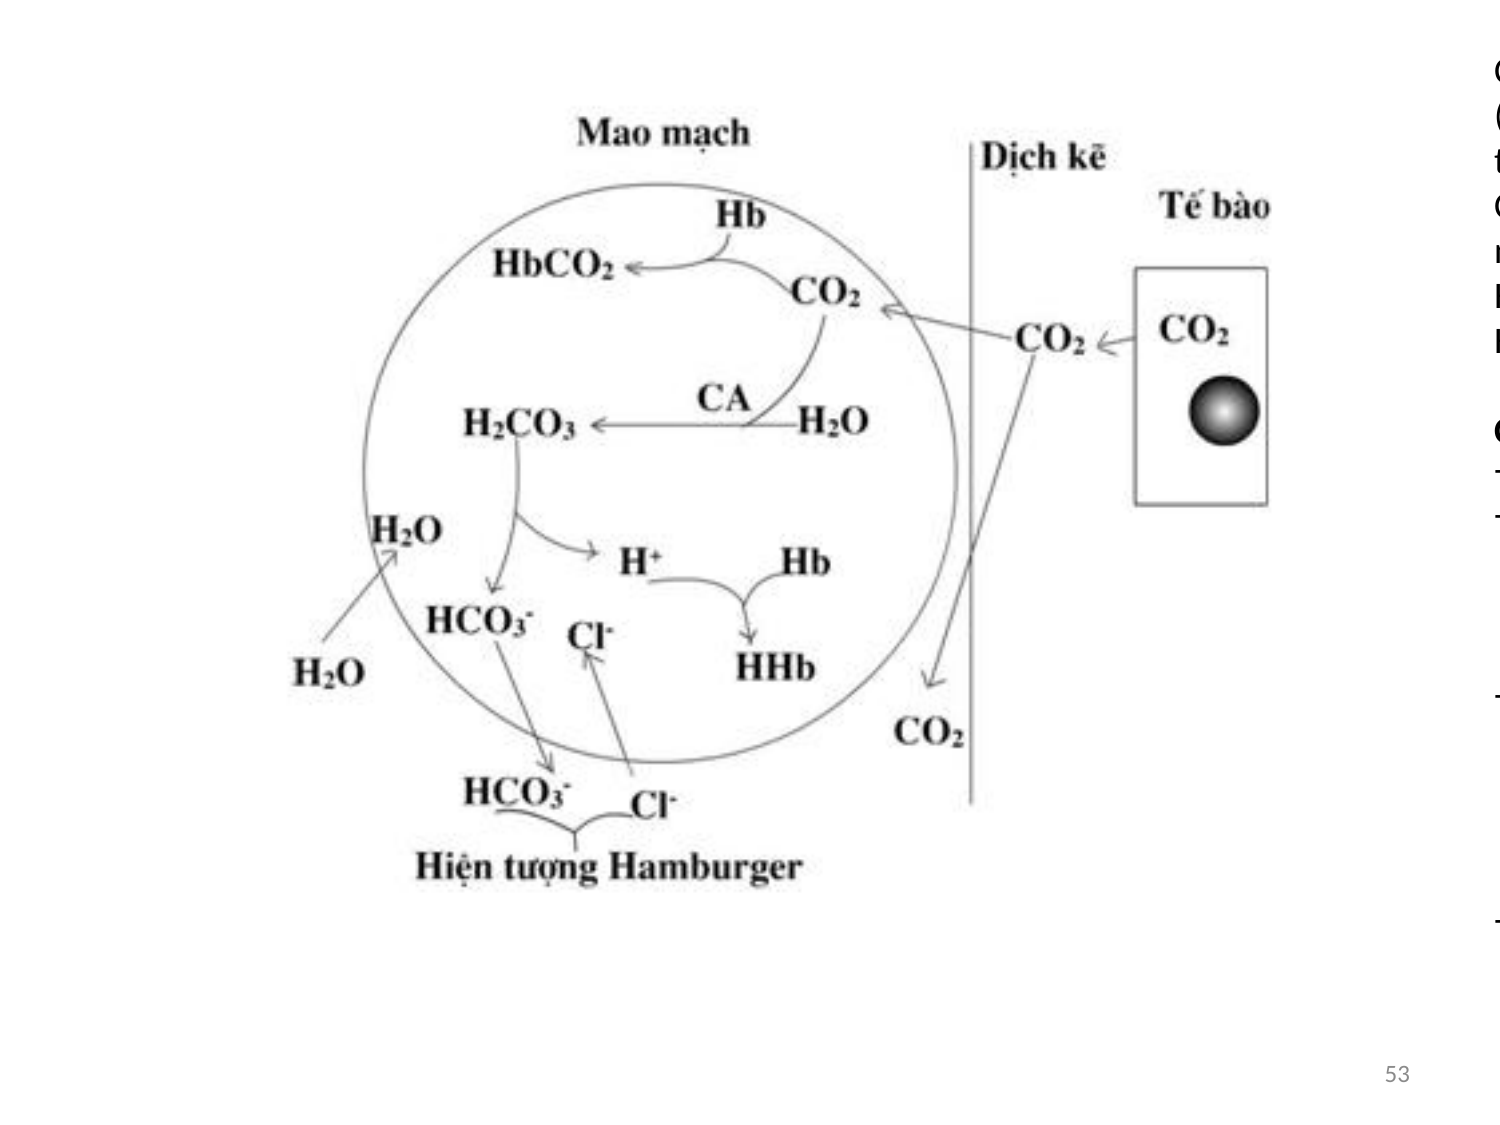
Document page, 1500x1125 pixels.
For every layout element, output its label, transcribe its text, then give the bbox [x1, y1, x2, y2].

picture [203, 99, 1312, 926]
slide_number 53 [1074, 1042, 1425, 1103]
text_box Cơ chế cân bằng điện tích: ion +(kation) vs ion -(anion). Khi 1 Kation ra thì 1 Anion cũng sẽ đi ra theo. Cơ chế CB trao đổi: 1 Kation ra thì sẽ có 1 Kation từ ngoài vào thế chỗ. Tương tự cho Anion. H2CO3 có tính toang máu. H+ có tính acid trong khi HCO3- thì lưỡng tính. Cơ chế HT Hambuger: H2CO3 trong HC phân li ra H+ và HCO3- H+ vừa muốn đi ra thì bị gắn vào Hb ngay lập tức, dẫn tới ko có Kation nào từ bên ngoài (như Na, K) đi vào cả. Vậy chỉ có HCO3 đi ra, Cl ở ngoài đi vào thế chỗ HCO3. HCO3 khi ra ngoài kết hợp với Na thành NaHCO3, 1 hợp chất hoà tan và đi tiếp về phổi (i.e Khi CO2 vào huyết tương dưới dạng HCO3¯ thì Cl¯ vào hồng cầu, làm tăng NaHCO3 huyết tương, máu tăng vận chuyển CO2). Khi HCO3 tới phổi nó sẽ combine with H+ từ HHb tách ra, tạo ra H2CO3. H2CO3 sẽ phân li ra CO2 và thải ra ngoài. [1479, 38, 1500, 1044]
